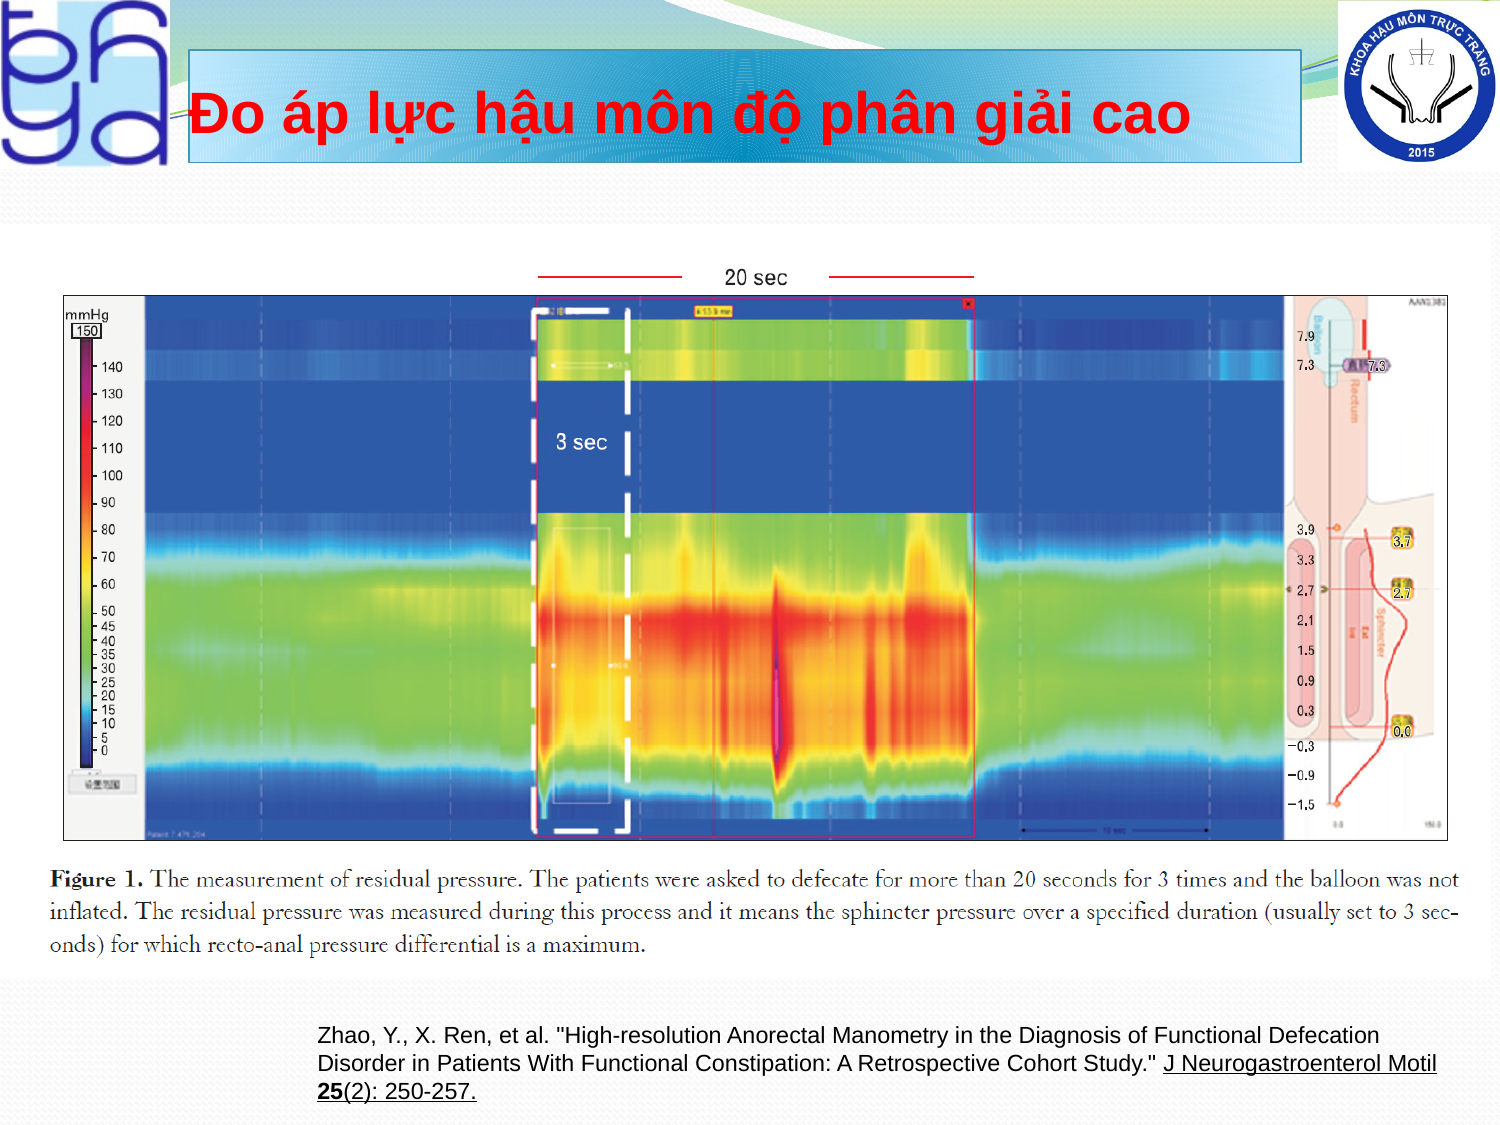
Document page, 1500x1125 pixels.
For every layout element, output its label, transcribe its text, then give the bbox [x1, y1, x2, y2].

list Zhao, Y., X. Ren, et al. "High-resolution Anorectal Manometry in the Diagnosis of Functional Defecation Disorder in Patients With Functional Constipation: A Retrospective Cohort Study." J Neurogastroenterol Motil 25(2): 250-257. [302, 1012, 1490, 1113]
title Đo áp lực hậu môn độ phân giải cao [188, 49, 1302, 163]
picture [0, 224, 1491, 978]
picture [0, 0, 170, 169]
picture [1338, 1, 1500, 172]
